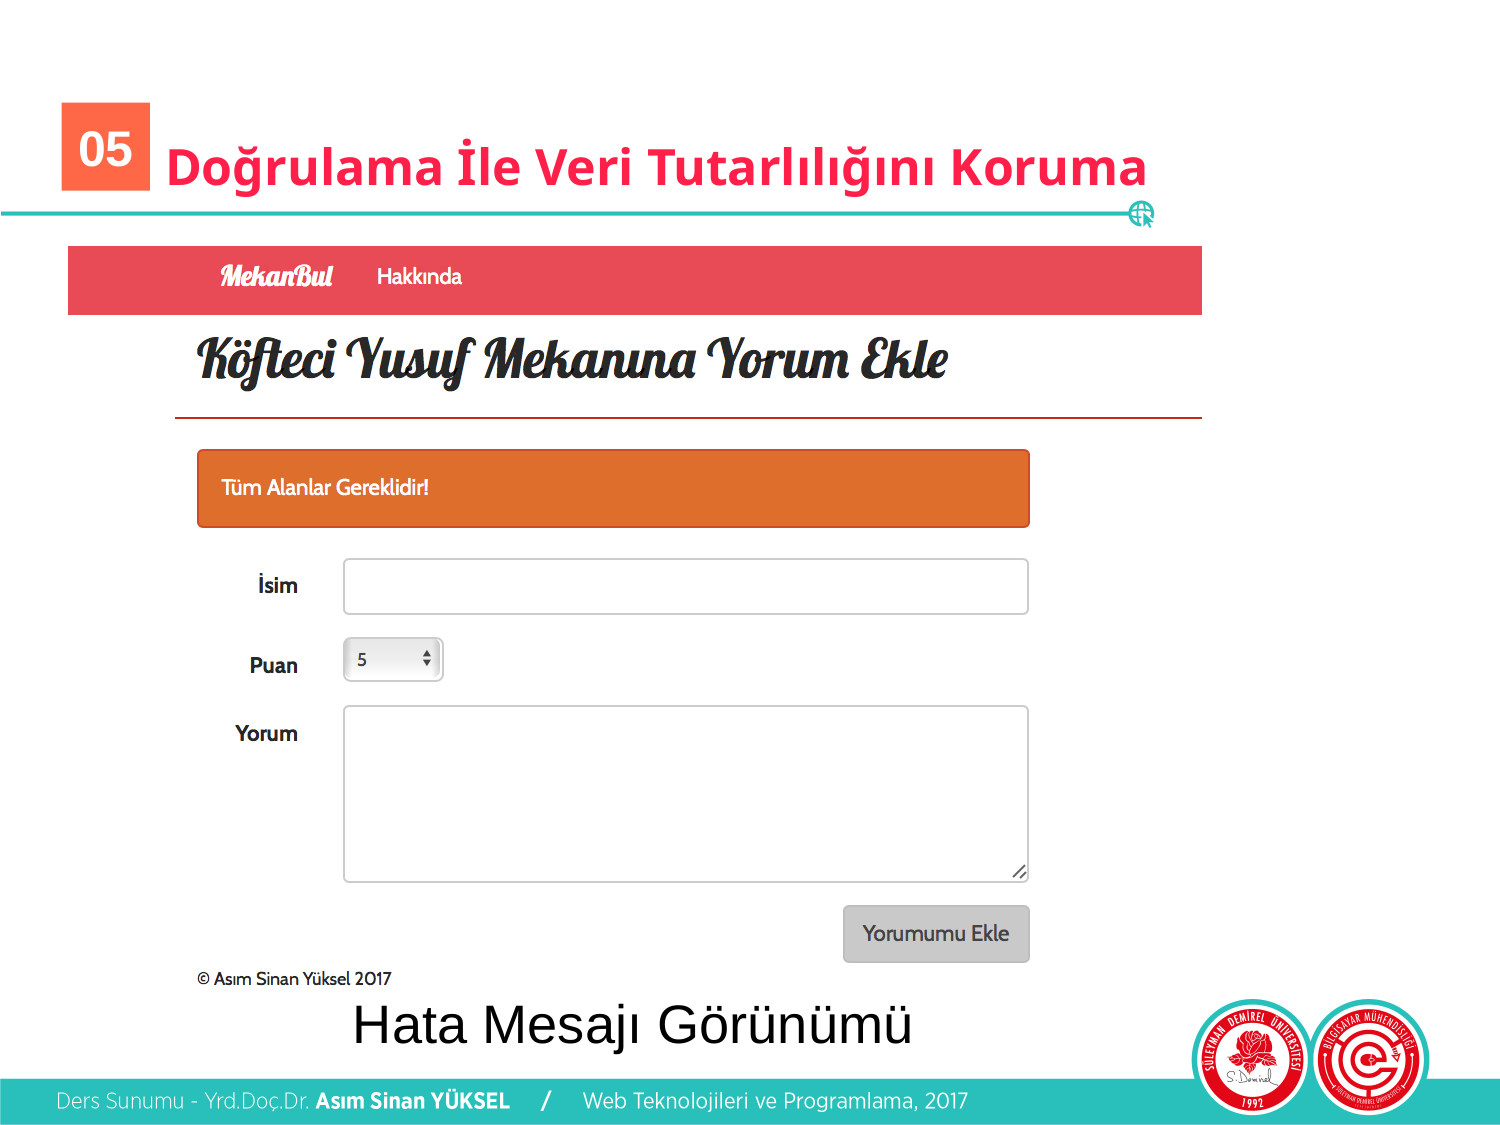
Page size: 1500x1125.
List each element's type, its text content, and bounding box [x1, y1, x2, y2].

text_box Hata Mesajı Görünümü [61, 981, 1206, 1062]
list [68, 246, 1202, 988]
picture [0, 0, 1500, 1125]
text_box 05 [61, 102, 150, 191]
title Doğrulama İle Veri Tutarlılığını Koruma [150, 126, 1338, 203]
